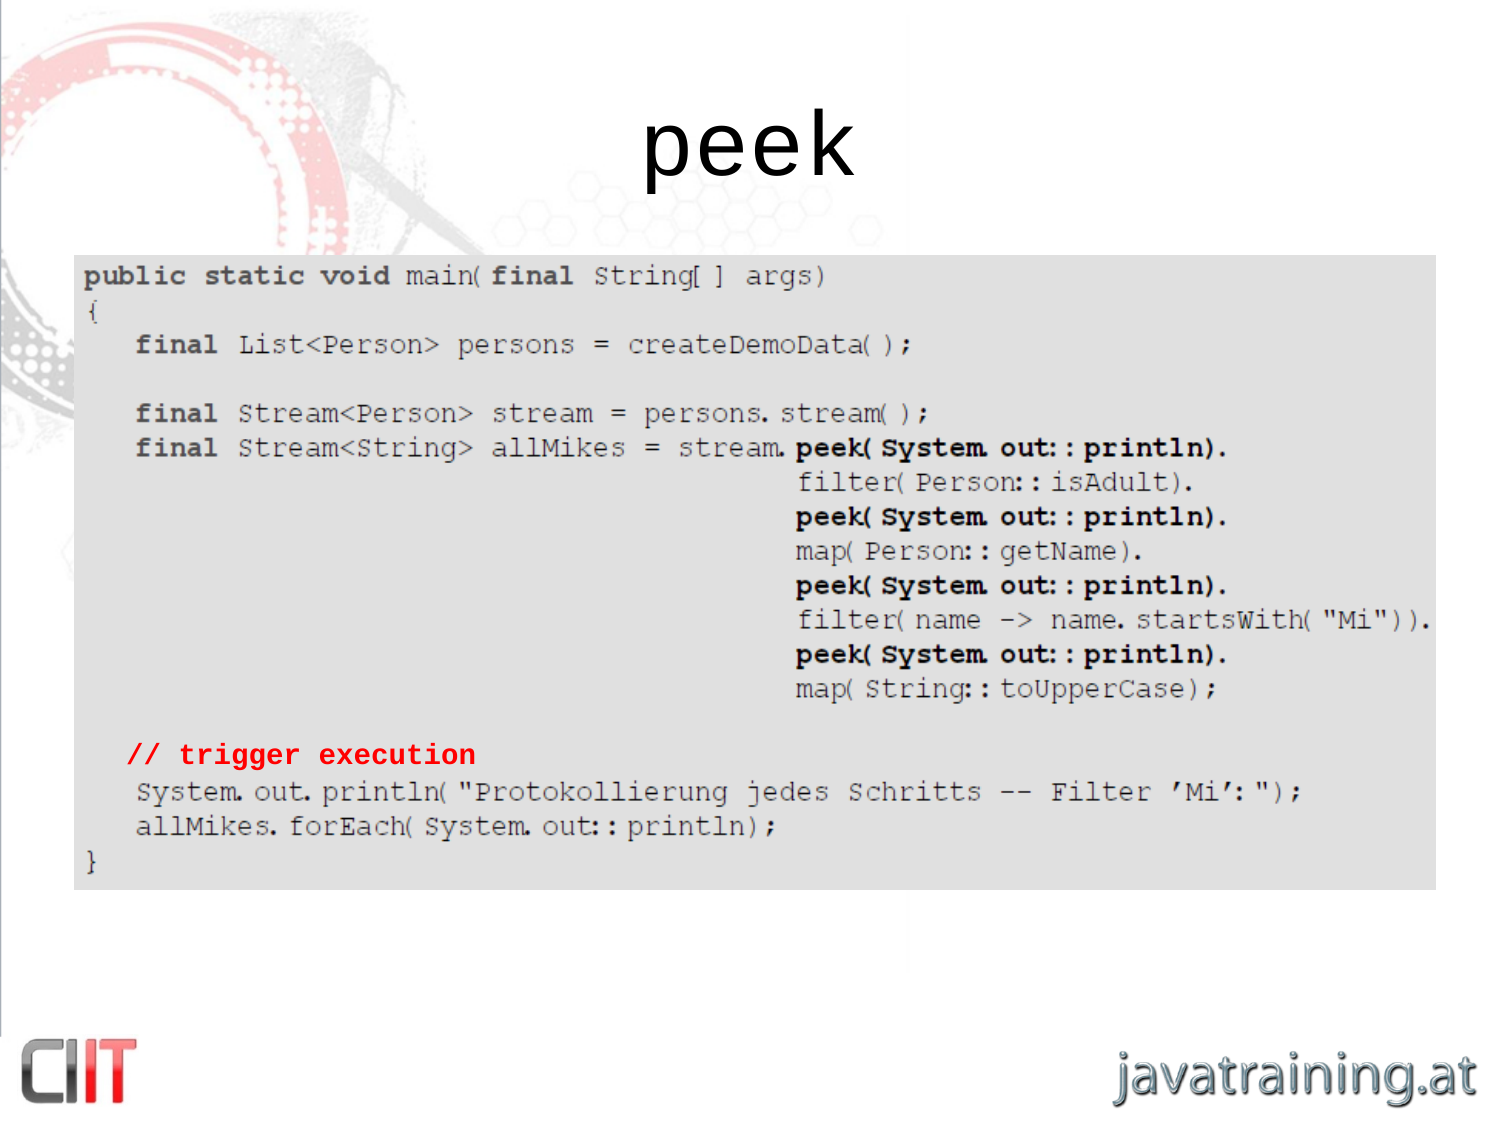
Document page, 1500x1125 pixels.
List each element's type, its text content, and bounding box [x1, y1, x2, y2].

title peek [75, 45, 1425, 233]
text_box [74, 255, 1436, 890]
picture [0, 0, 1500, 1125]
